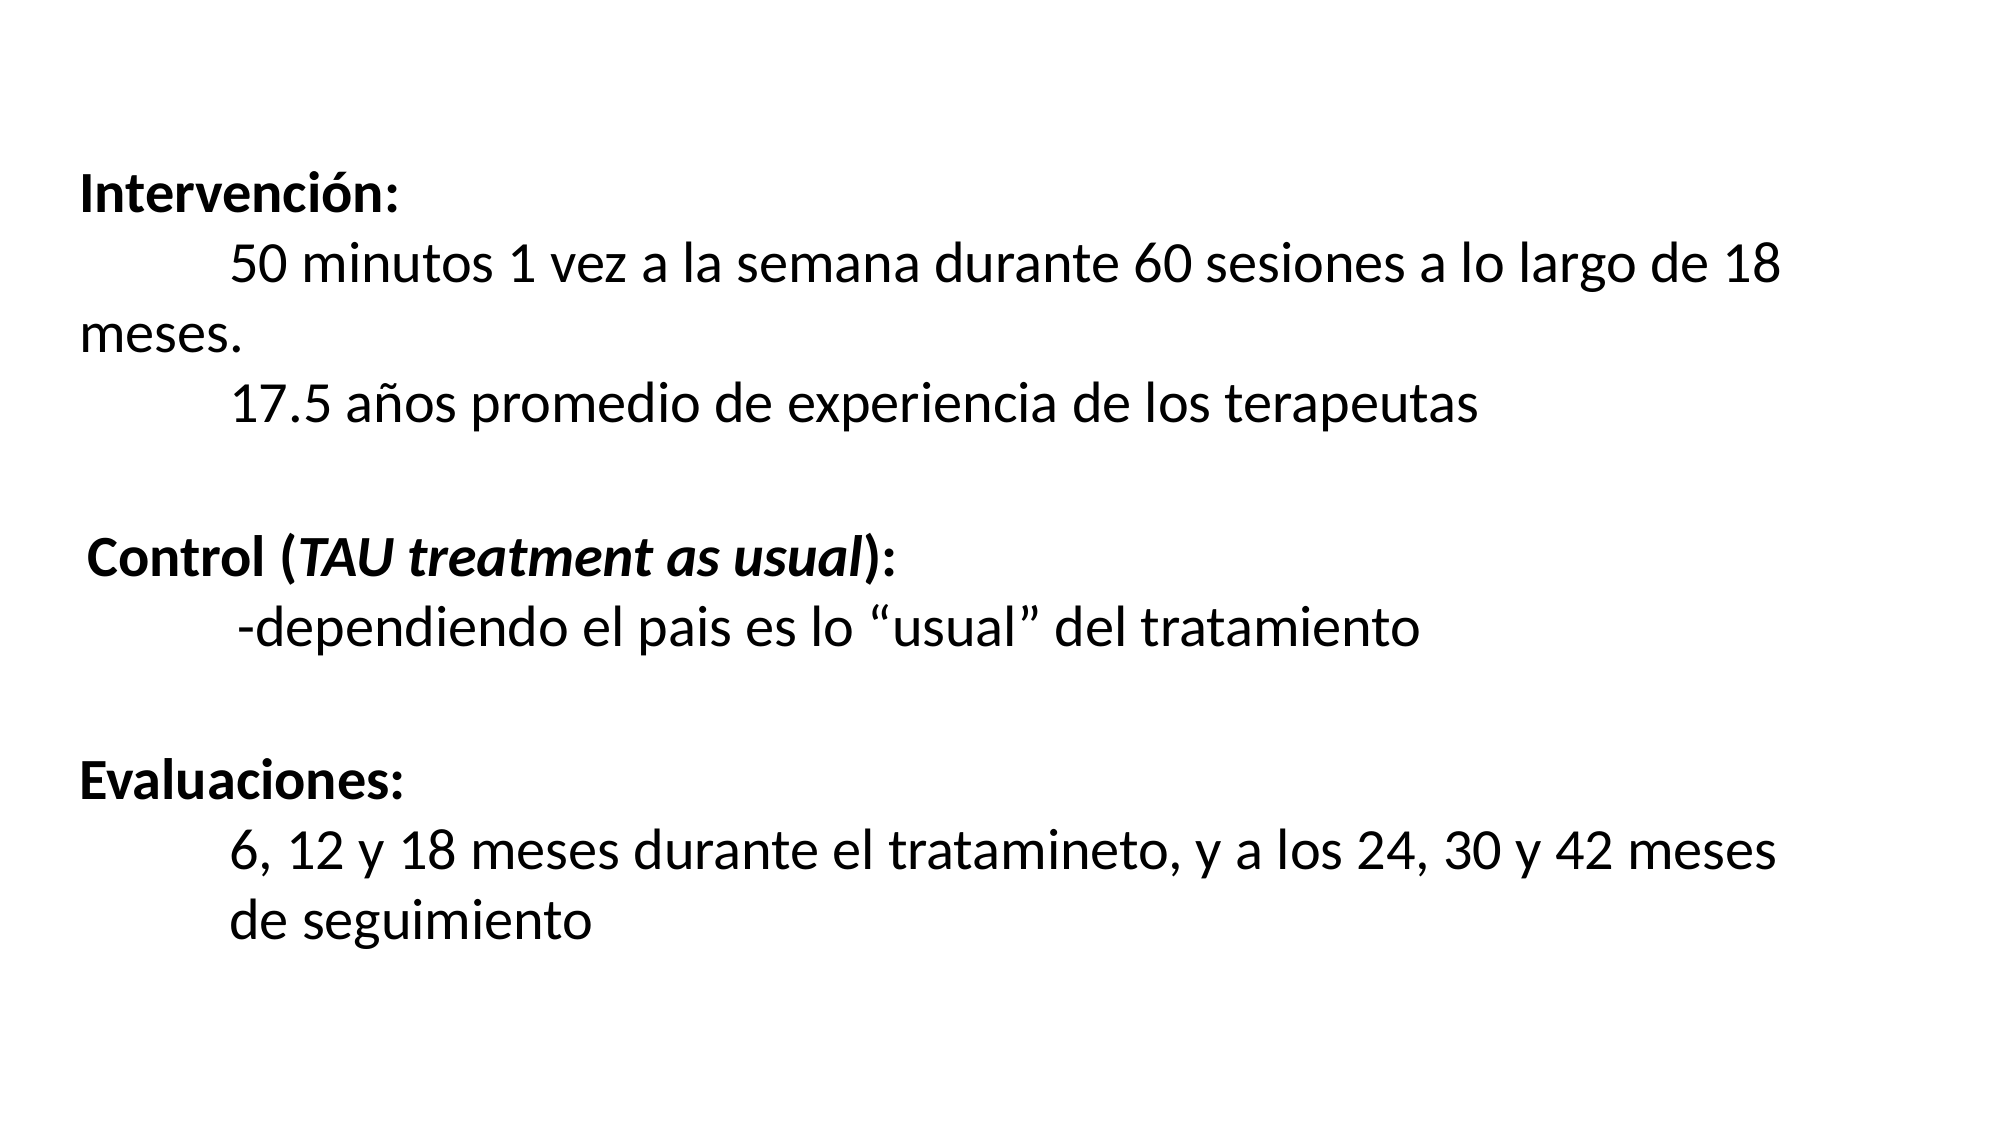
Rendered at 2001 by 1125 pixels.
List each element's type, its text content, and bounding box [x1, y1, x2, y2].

text_box Intervención: 50 minutos 1 vez a la semana durante 60 sesiones a lo largo de 18 meses. 17.5 años promedio de experiencia de los terapeutas [64, 147, 1906, 442]
text_box Control (TAU treatment as usual): -dependiendo el pais es lo “usual” del tratamiento [72, 510, 1438, 666]
text_box Evaluaciones: 6, 12 y 18 meses durante el tratamineto, y a los 24, 30 y 42 meses de seguimiento [64, 733, 1859, 959]
